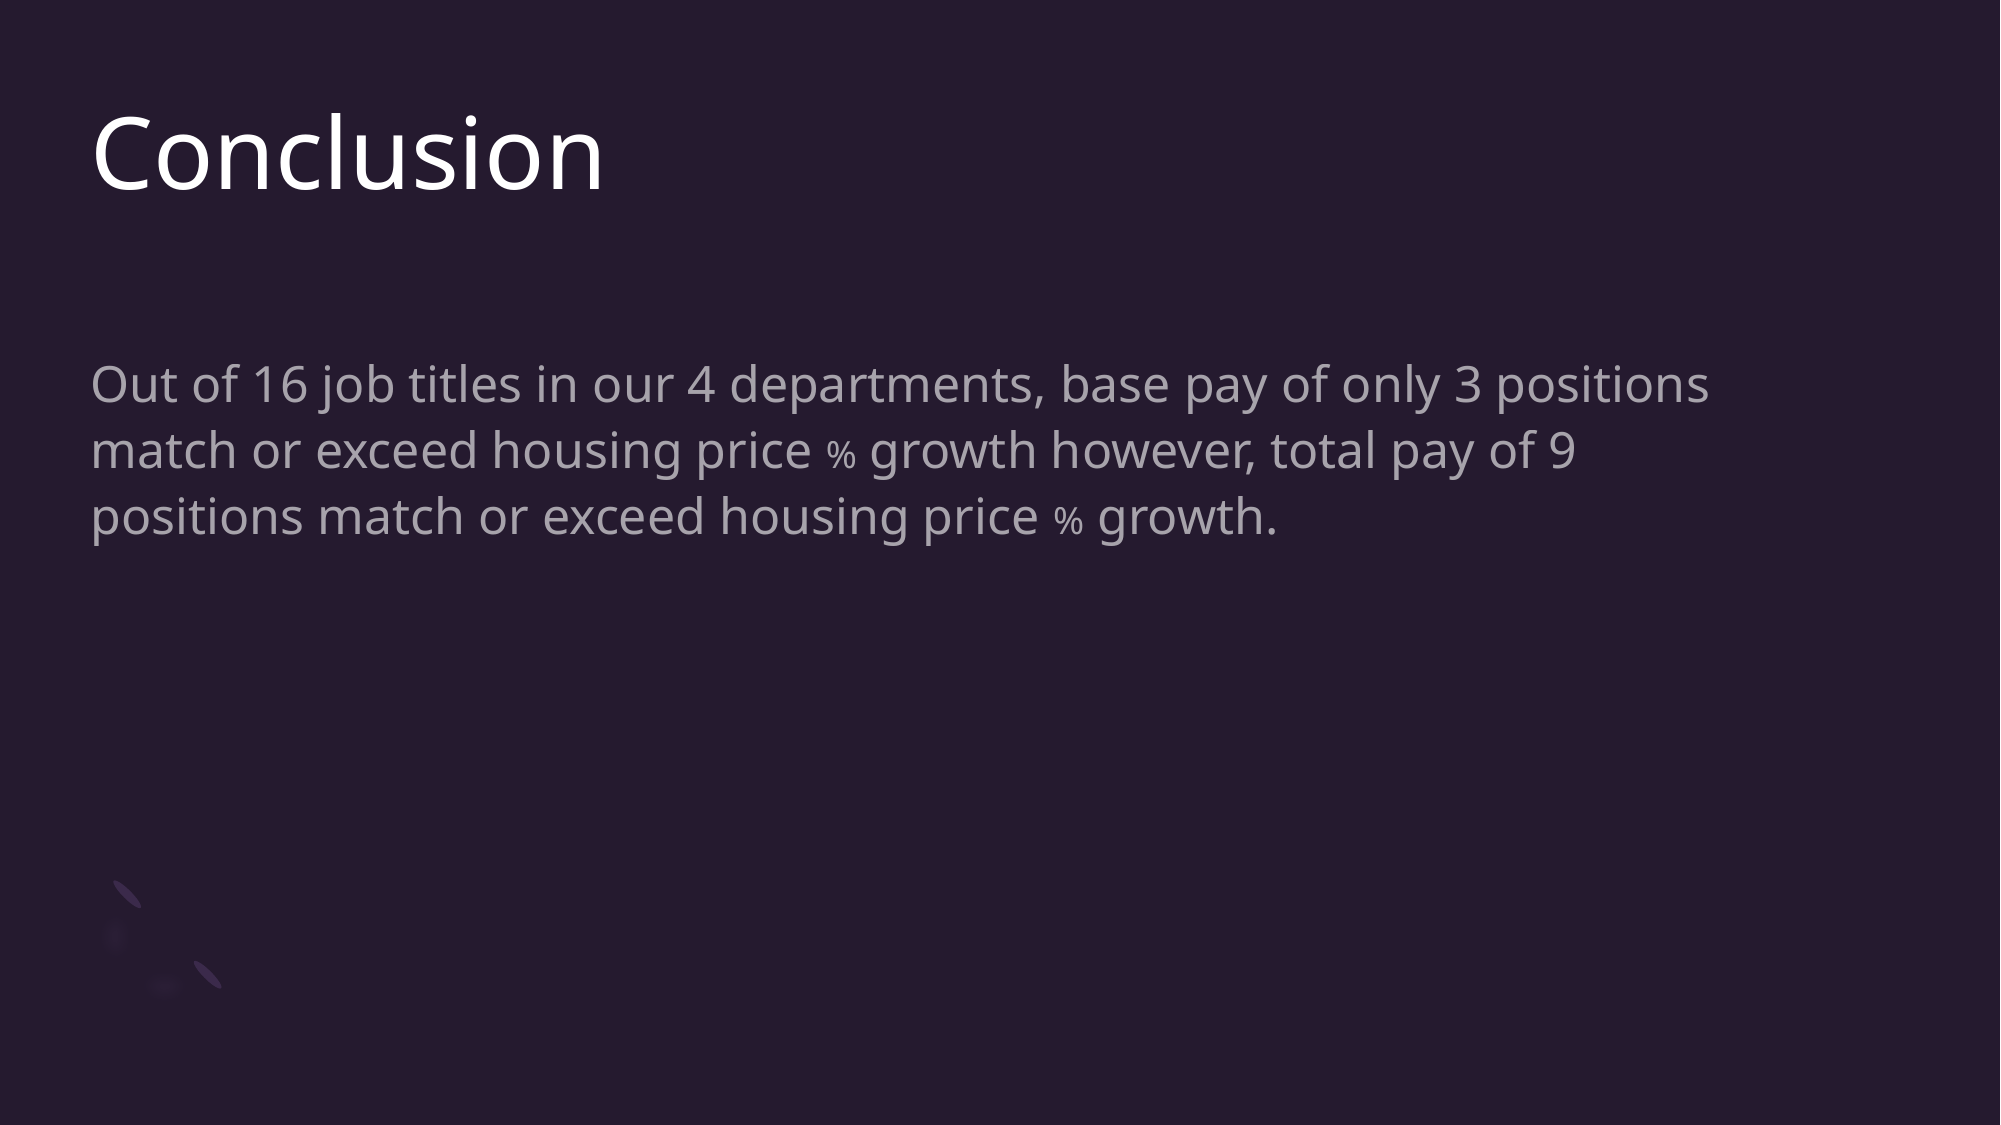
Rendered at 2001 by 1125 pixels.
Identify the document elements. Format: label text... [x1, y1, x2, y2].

list Out of 16 job titles in our 4 departments, base pay of only 3 positions match or exceed housing price % growth however, total pay of 9 positions match or exceed housing price % growth. [90, 346, 1770, 1000]
title Conclusion [90, 90, 1910, 309]
